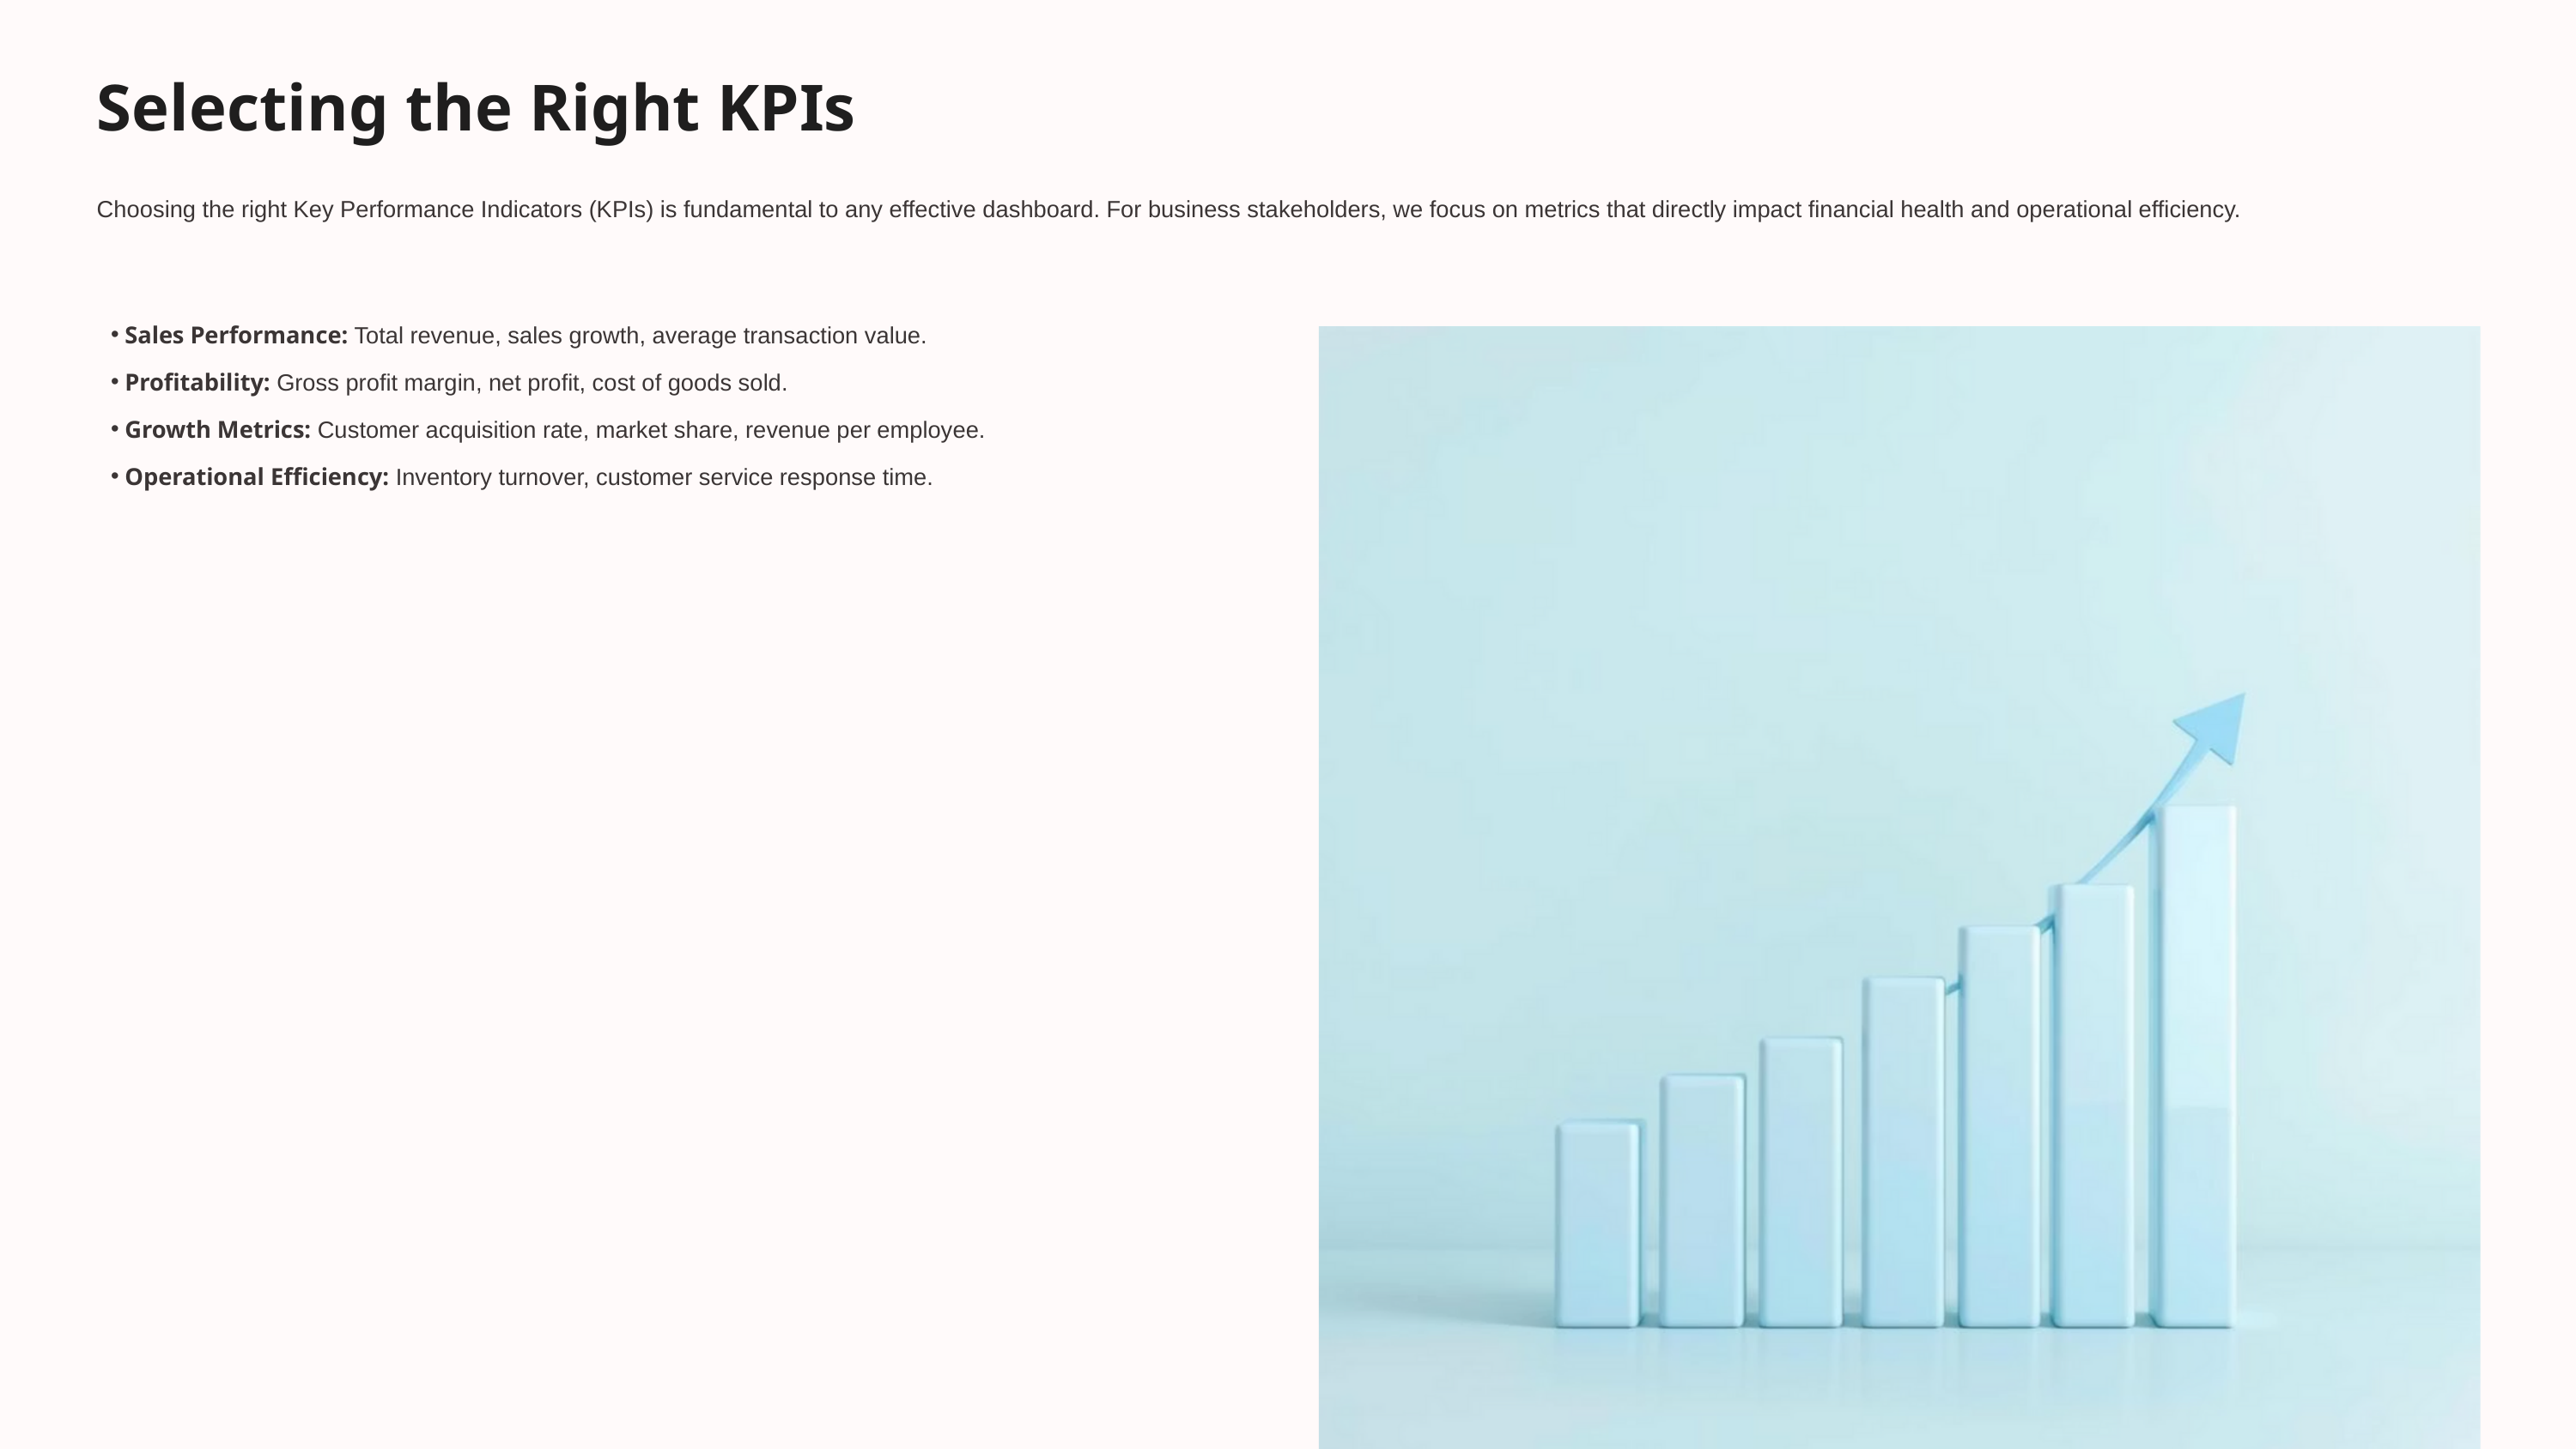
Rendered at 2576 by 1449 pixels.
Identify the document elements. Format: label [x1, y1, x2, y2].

text_box [1318, 326, 2481, 1449]
text_box [0, 0, 2576, 1449]
